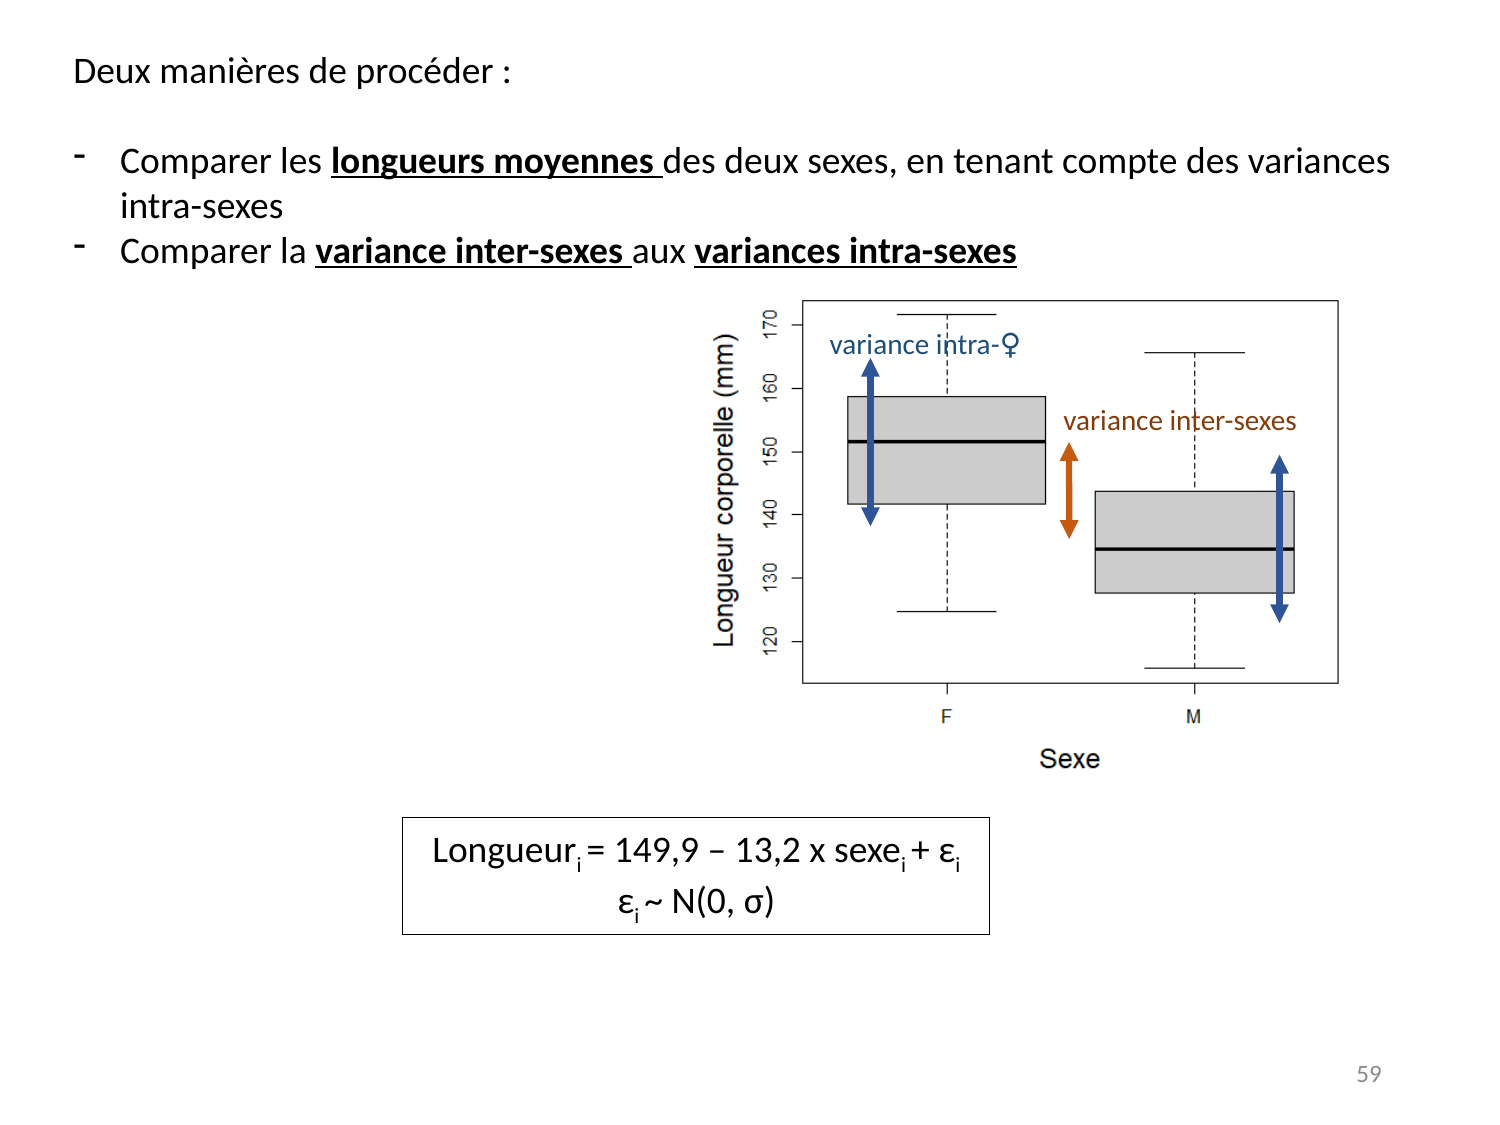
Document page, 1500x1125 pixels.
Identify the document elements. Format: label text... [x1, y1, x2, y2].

text_box Longueuri = 149,9 – 13,2 x sexei + εi εi ~ N(0, σ) [402, 817, 990, 935]
text_box Deux manières de procéder : Comparer les longueurs moyennes des deux sexes, en tenant compte des variances intra-sexes Comparer la variance inter-sexes aux variances intra-sexes [58, 38, 1437, 324]
slide_number 59 [1059, 1042, 1397, 1103]
picture [712, 210, 1385, 796]
